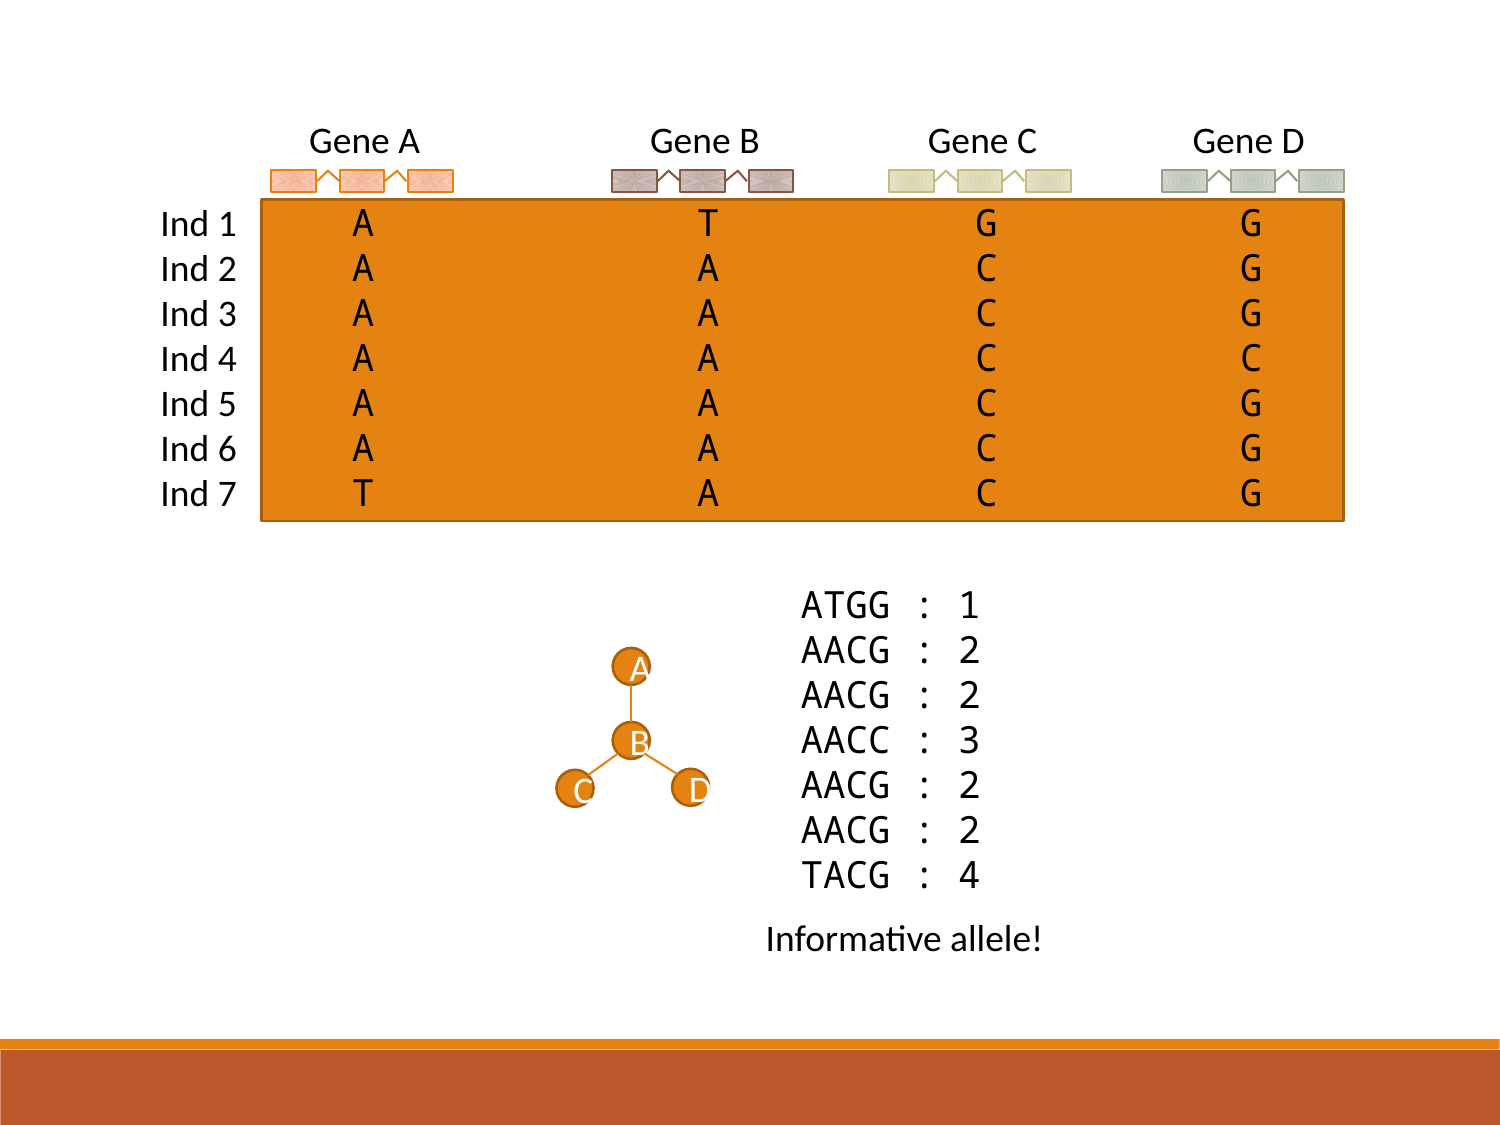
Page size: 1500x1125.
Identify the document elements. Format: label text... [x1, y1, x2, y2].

text_box Gene B [635, 108, 775, 167]
text_box Gene C [913, 108, 1053, 167]
text_box A A A A A A T [337, 202, 390, 522]
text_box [1161, 169, 1345, 193]
text_box Gene A [294, 108, 436, 167]
text_box [261, 198, 337, 522]
text_box Gene D [1177, 108, 1320, 167]
text_box G G G C G G G [1225, 202, 1278, 522]
text_box [1278, 201, 1345, 522]
text_box Ind 1 Ind 2 Ind 3 Ind 4 Ind 5 Ind 6 Ind 7 [145, 191, 261, 522]
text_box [270, 169, 454, 193]
text_box G C C C C C C [960, 202, 1013, 522]
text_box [611, 169, 794, 193]
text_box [555, 573, 1070, 968]
text_box [735, 198, 960, 522]
text_box [390, 198, 682, 522]
text_box T A A A A A A [682, 202, 735, 522]
text_box [1013, 198, 1225, 522]
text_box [888, 169, 1072, 193]
